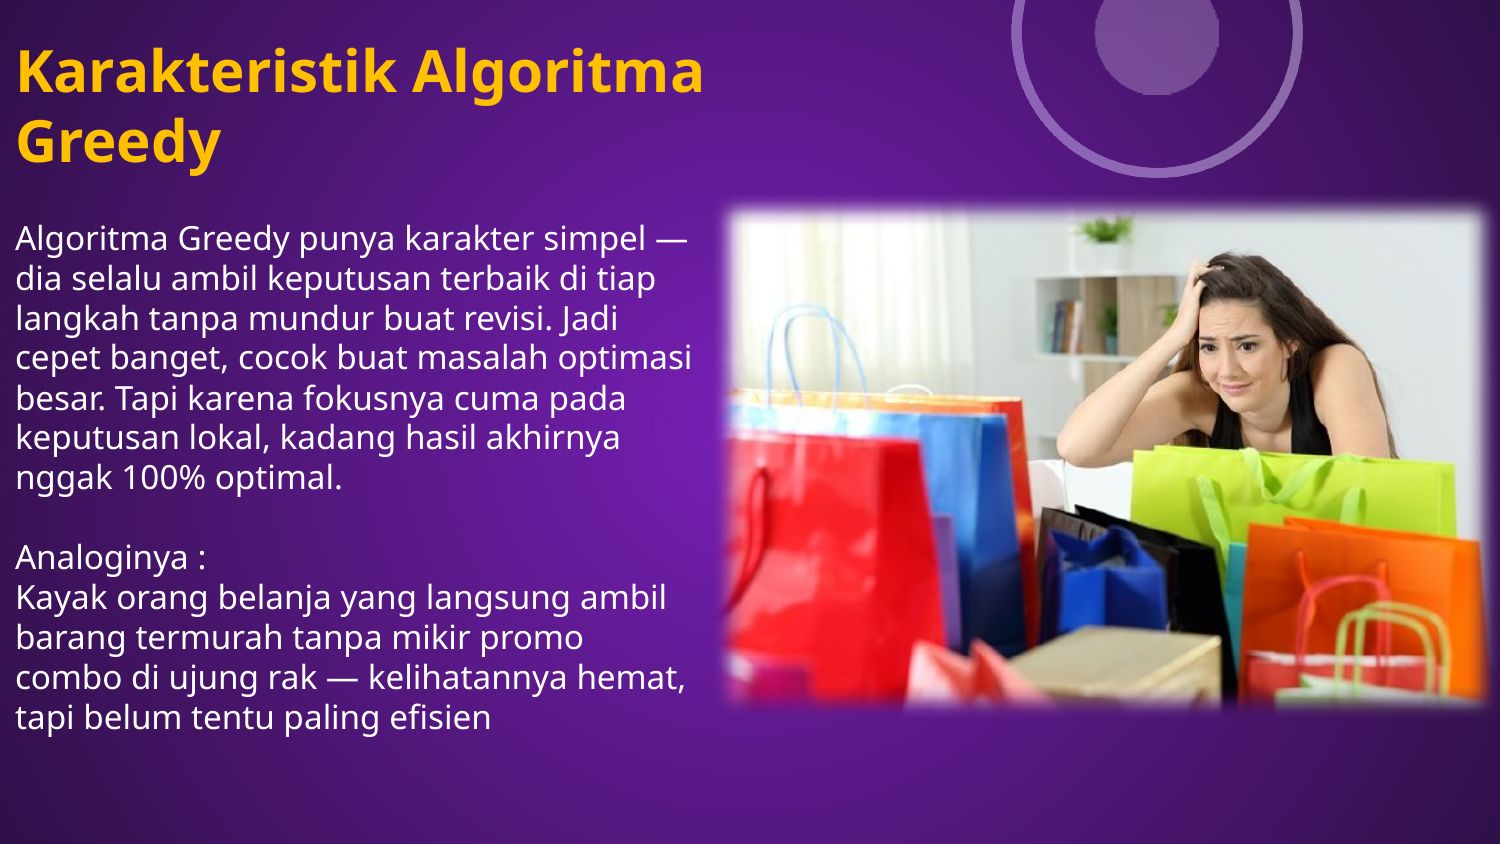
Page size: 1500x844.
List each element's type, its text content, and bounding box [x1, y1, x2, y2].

picture [710, 192, 1500, 719]
text_box Algoritma Greedy punya karakter simpel — dia selalu ambil keputusan terbaik di tiap langkah tanpa mundur buat revisi. Jadi cepet banget, cocok buat masalah optimasi besar. Tapi karena fokusnya cuma pada keputusan lokal, kadang hasil akhirnya nggak 100% optimal. Analoginya : Kayak orang belanja yang langsung ambil barang termurah tanpa mikir promo combo di ujung rak — kelihatannya hemat, tapi belum tentu paling efisien [0, 201, 705, 710]
title Karakteristik Algoritma Greedy [0, 19, 857, 167]
